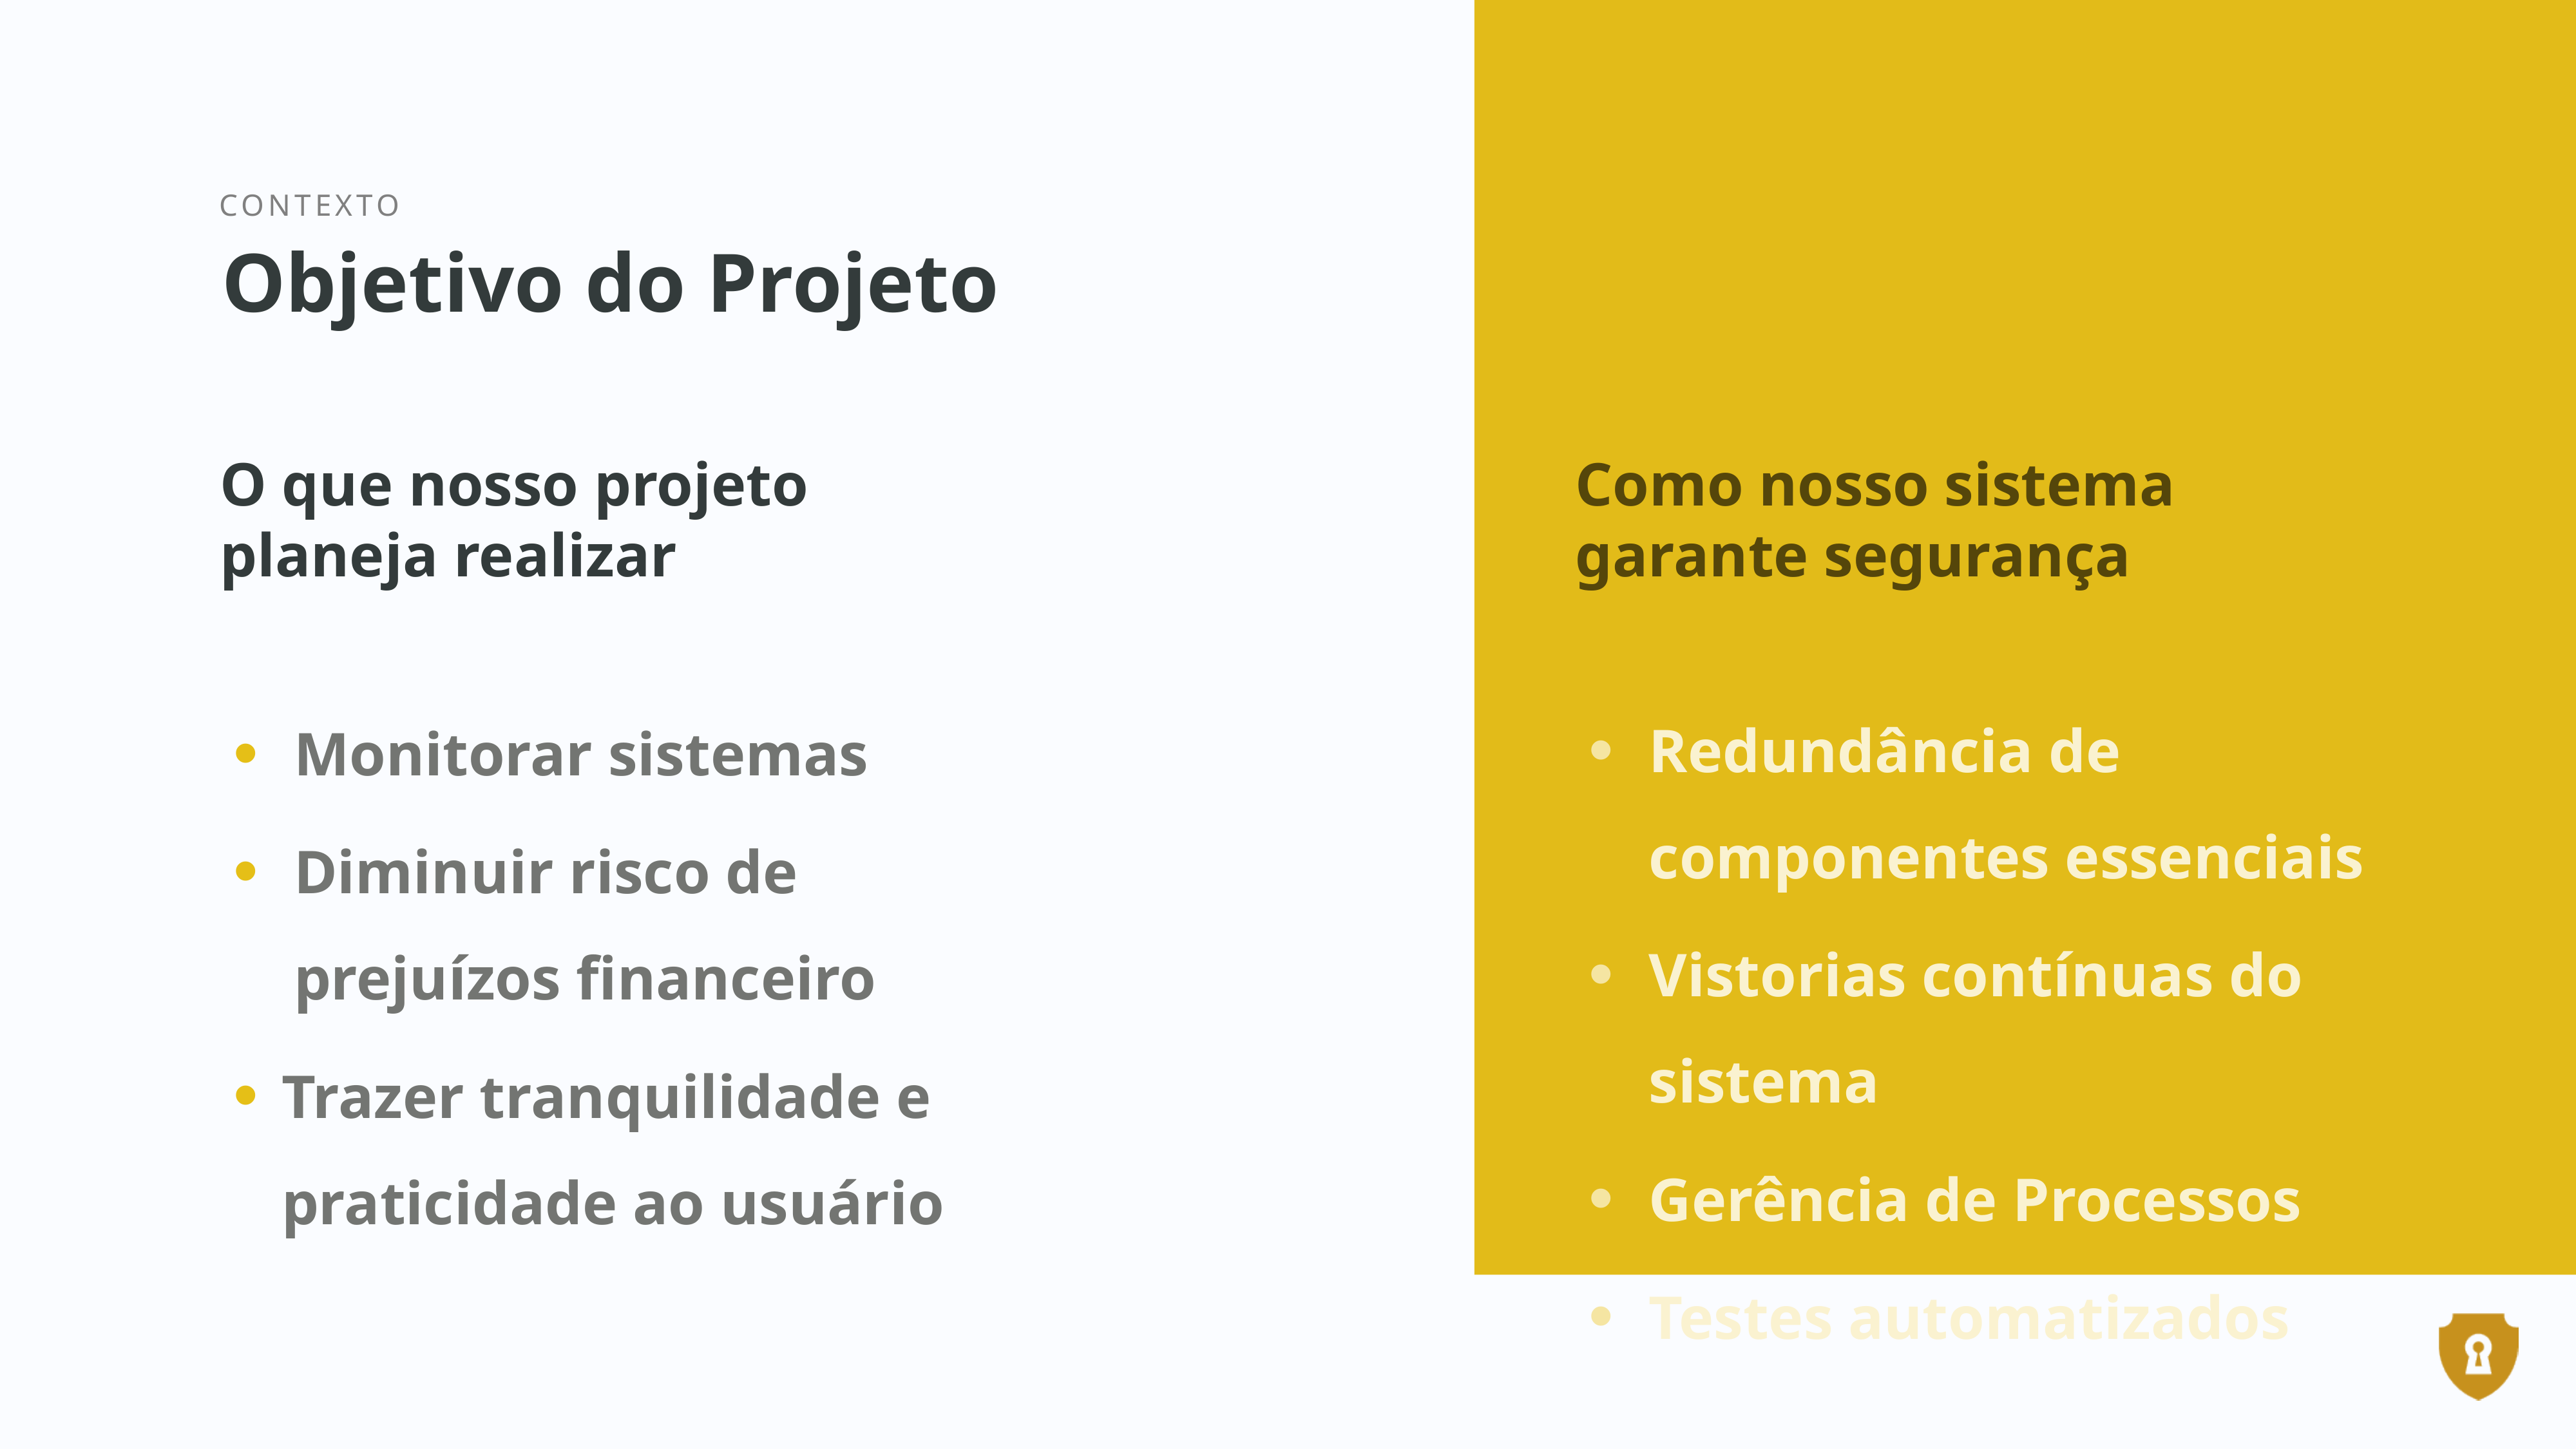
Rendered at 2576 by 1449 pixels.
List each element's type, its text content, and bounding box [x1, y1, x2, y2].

text_box Redundância de componentes essenciais Vistorias contínuas do sistema Gerência de Processos Testes automatizados [1565, 667, 2551, 1449]
text_box O que nosso projeto planeja realizar [210, 442, 1113, 594]
text_box Como nosso sistema garante segurança [1565, 442, 2468, 594]
text_box Monitorar sistemas Diminuir risco de prejuízos financeiro Trazer tranquilidade e praticidade ao usuário [210, 670, 1075, 1366]
picture [2439, 1313, 2519, 1401]
text_box Objetivo do Projeto [212, 226, 1113, 333]
text_box CONTEXTO [209, 181, 421, 227]
text_box [1473, 0, 2576, 1276]
